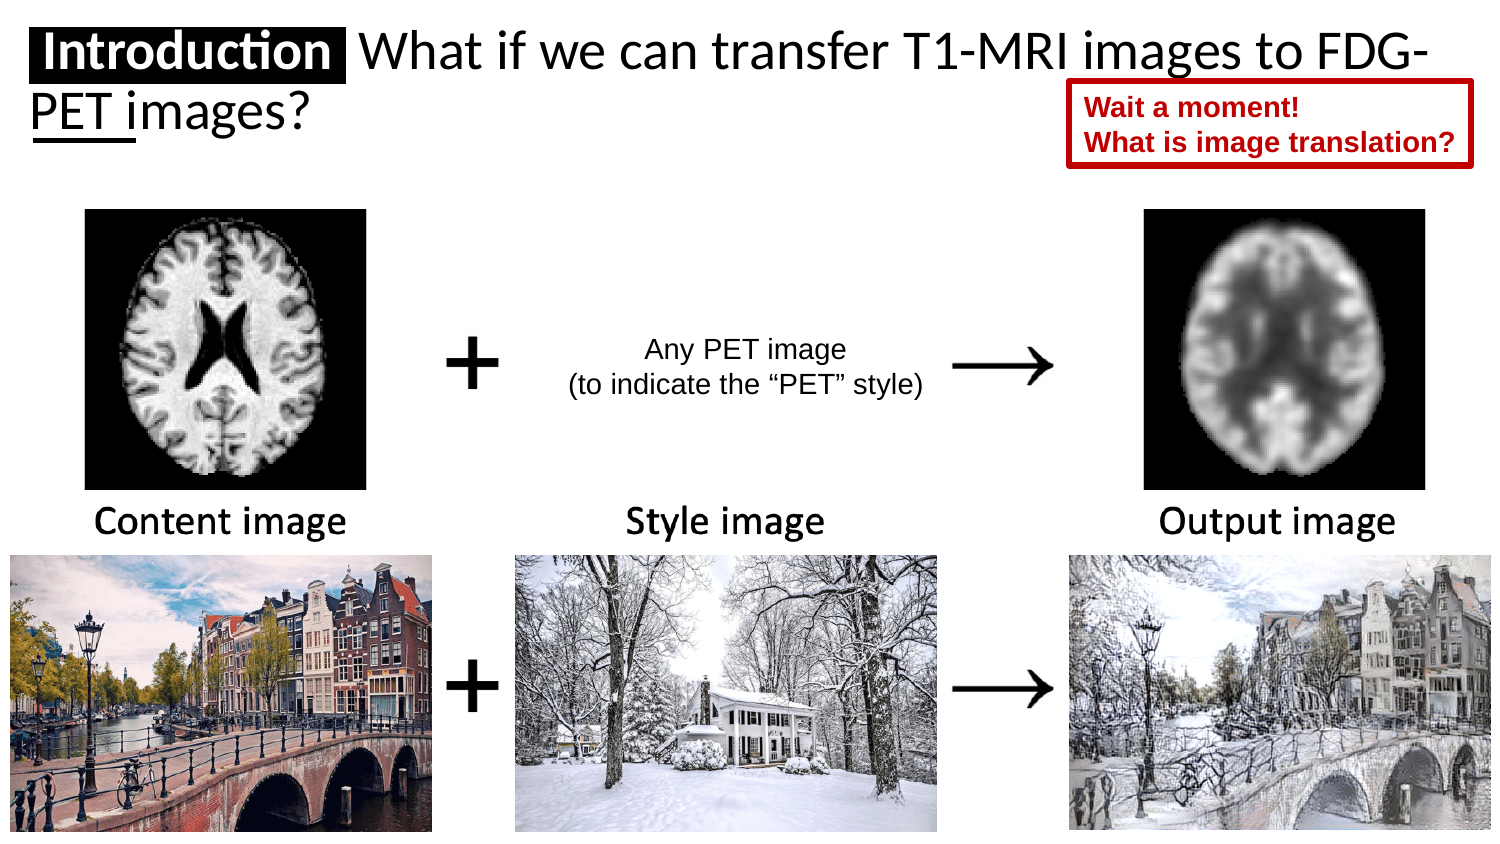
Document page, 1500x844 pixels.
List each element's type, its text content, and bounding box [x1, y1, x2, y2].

picture [0, 164, 1500, 844]
text_box Wait a moment! What is image translation? [1069, 80, 1471, 165]
title Introduction What if we can transfer T1-MRI images to FDG-PET images? [18, 0, 1500, 164]
